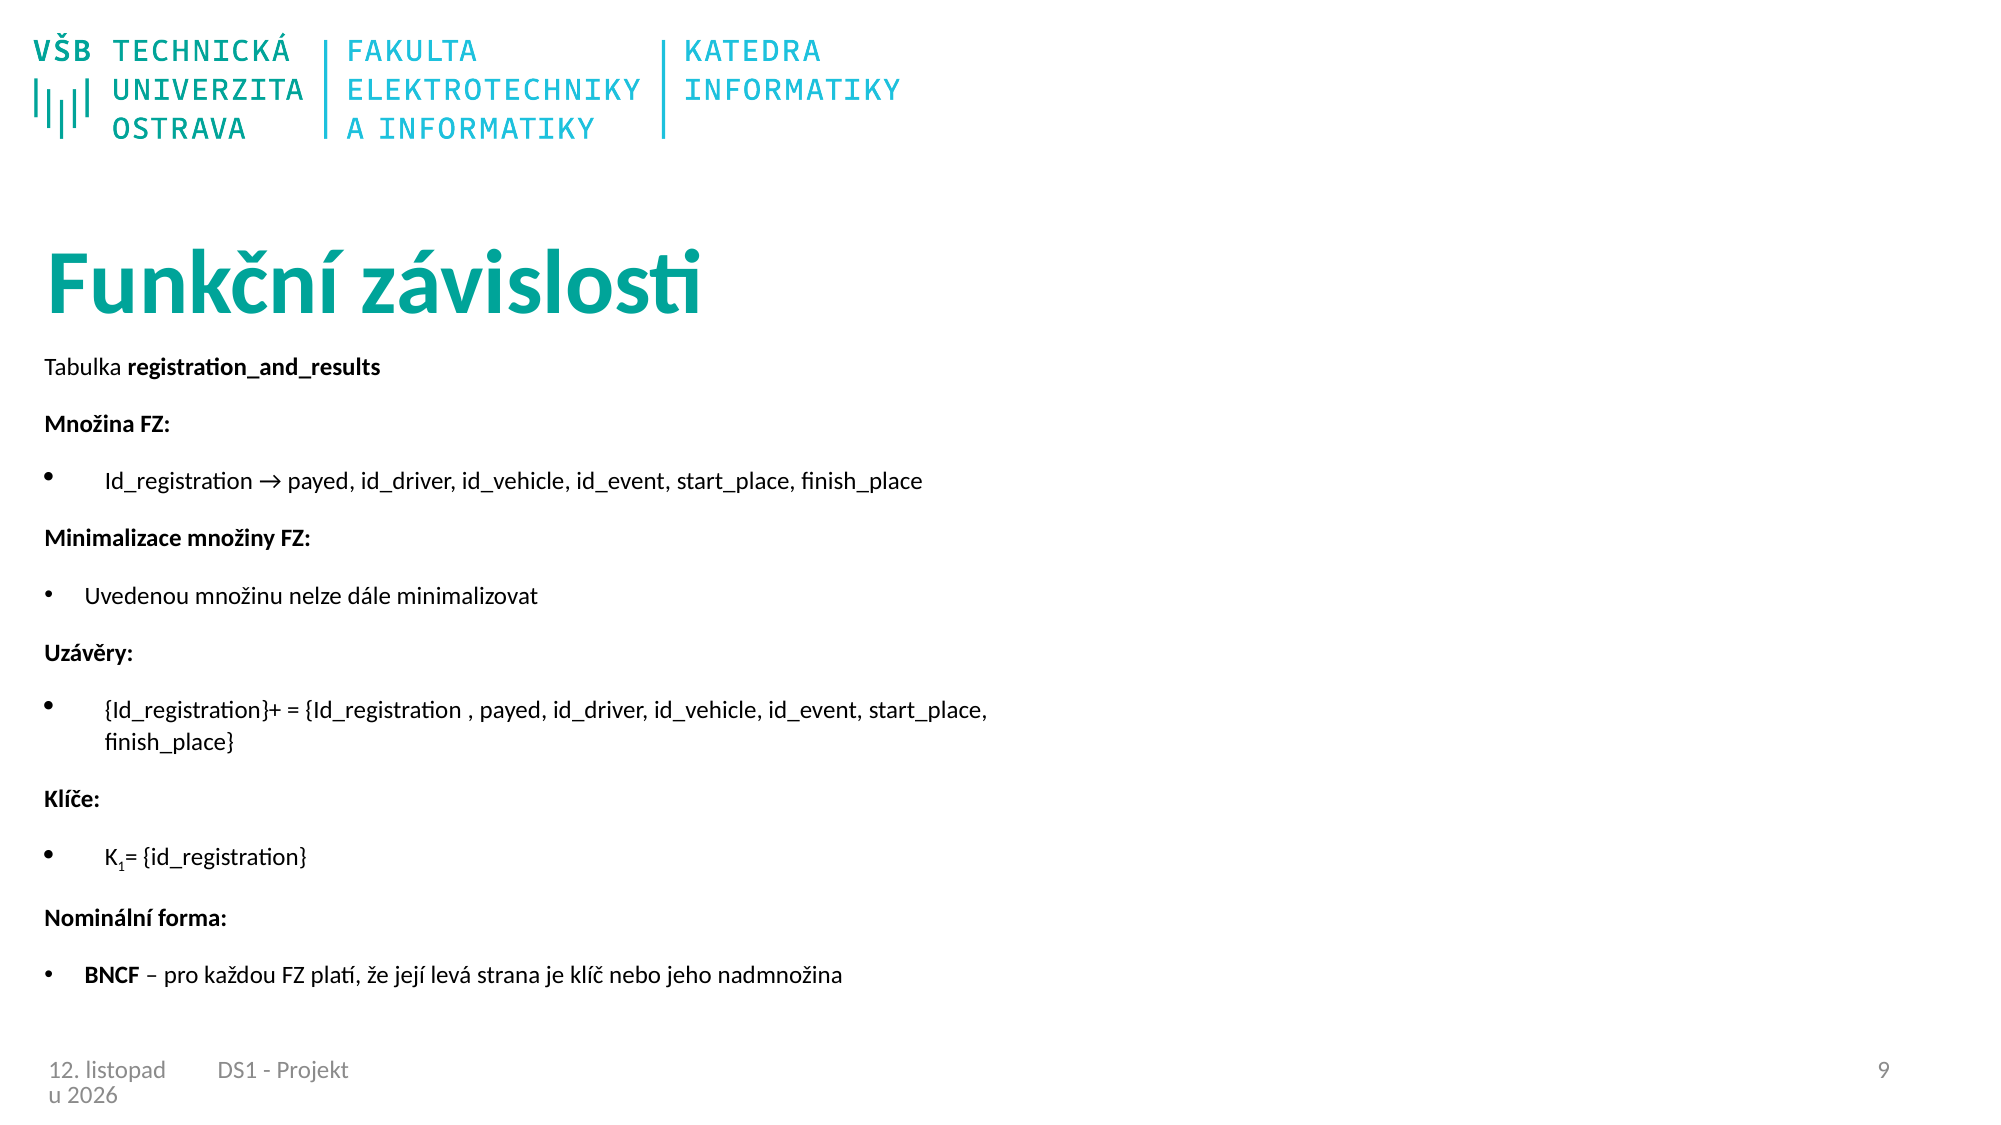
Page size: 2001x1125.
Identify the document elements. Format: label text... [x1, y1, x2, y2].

slide_number 8 [1862, 1042, 1963, 1094]
picture [33, 32, 900, 139]
title Funkční závislosti [32, 172, 1969, 341]
list Tabulka registration_and_results Množina FZ: Id_registration → payed, id_driver, id_vehicle, id_event, start_place, finish_place Minimalizace množiny FZ: Uvedenou množinu nelze dále minimalizovat Uzávěry: {Id_registration}+ = {Id_registration , payed, id_driver, id_vehicle, id_event, start_place, finish_place} Klíče: K1= {id_registration} Nominální forma: BNCF – pro každou FZ platí, že její levá strana je klíč nebo jeho nadmnožina [29, 340, 1061, 1006]
footer DS1 - Projekt [202, 1042, 1833, 1094]
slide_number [33, 1042, 186, 1094]
